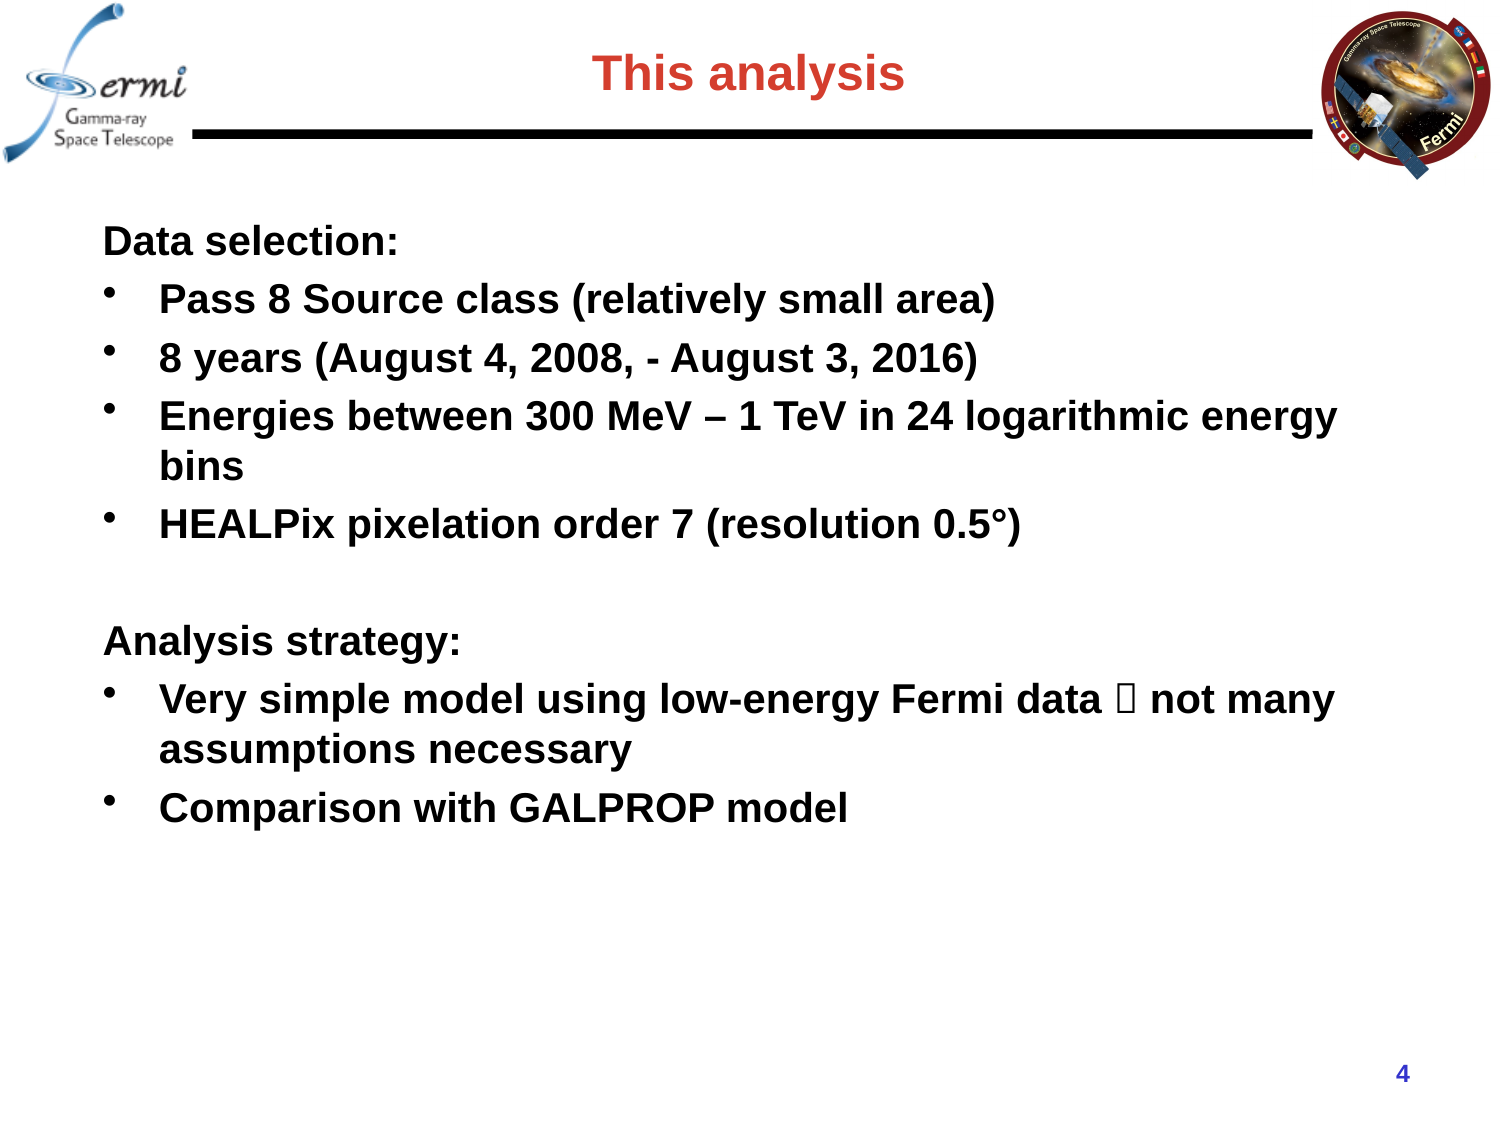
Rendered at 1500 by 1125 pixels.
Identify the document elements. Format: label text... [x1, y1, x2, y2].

slide_number 3 [1074, 1042, 1425, 1103]
picture [1312, 0, 1500, 186]
list Data selection: Pass 8 Source class (relatively small area) 8 years (August 4, 2008, - August 3, 2016) Energies between 300 MeV – 1 TeV in 24 logarithmic energy bins HEALPix pixelation order 7 (resolution 0.5°) Analysis strategy: Very simple model using low-energy Fermi data  not many assumptions necessary Comparison with GALPROP model [102, 206, 1414, 1031]
title This analysis [185, 16, 1313, 125]
picture [0, 0, 189, 167]
